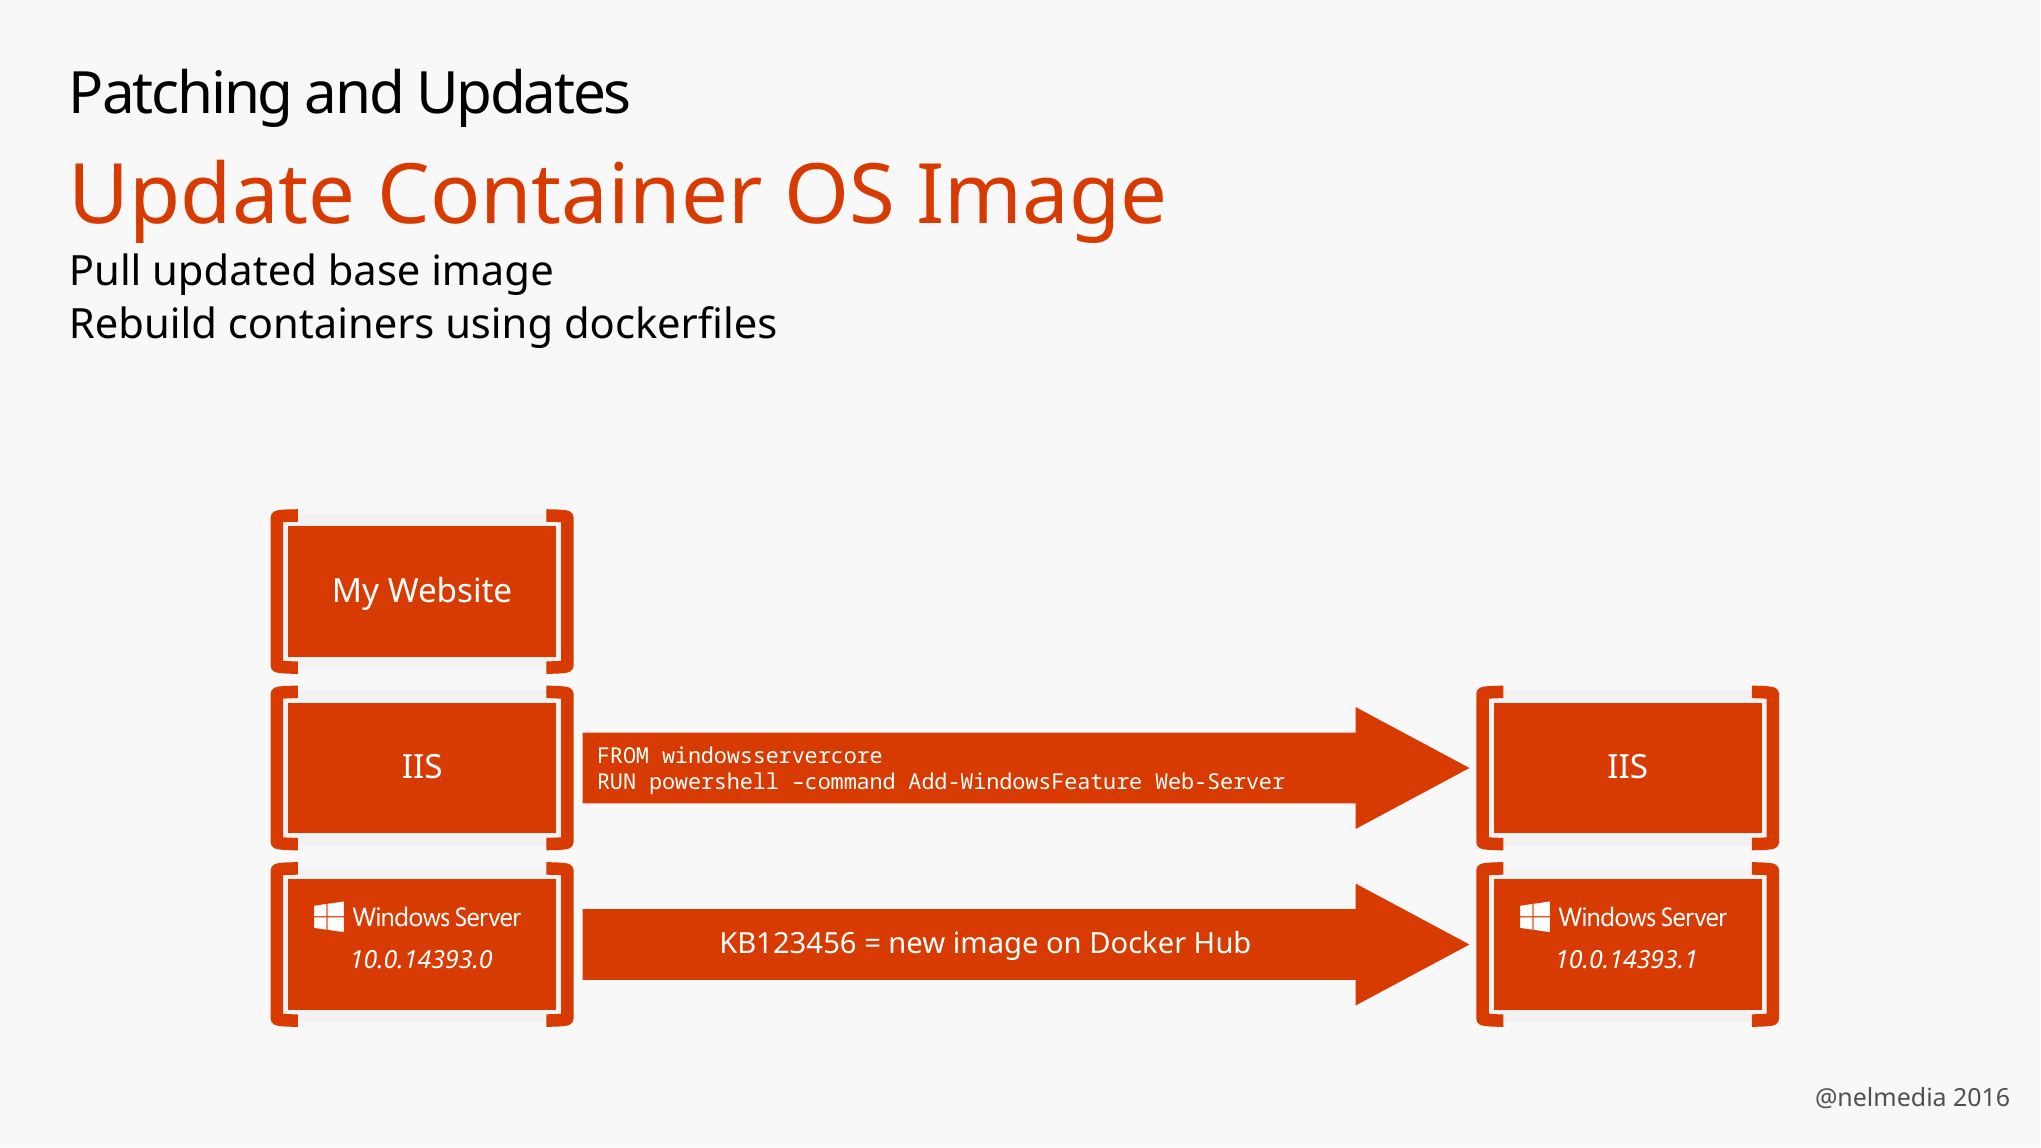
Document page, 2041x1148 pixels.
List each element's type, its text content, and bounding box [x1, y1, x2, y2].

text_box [1482, 691, 1774, 845]
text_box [276, 515, 568, 1021]
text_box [582, 883, 1470, 1006]
title Patching and Updates [45, 48, 1996, 136]
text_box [1482, 868, 1774, 1021]
list Update Container OS Image Pull updated base image Rebuild containers using dockerfiles [45, 136, 1996, 369]
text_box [582, 706, 1470, 830]
